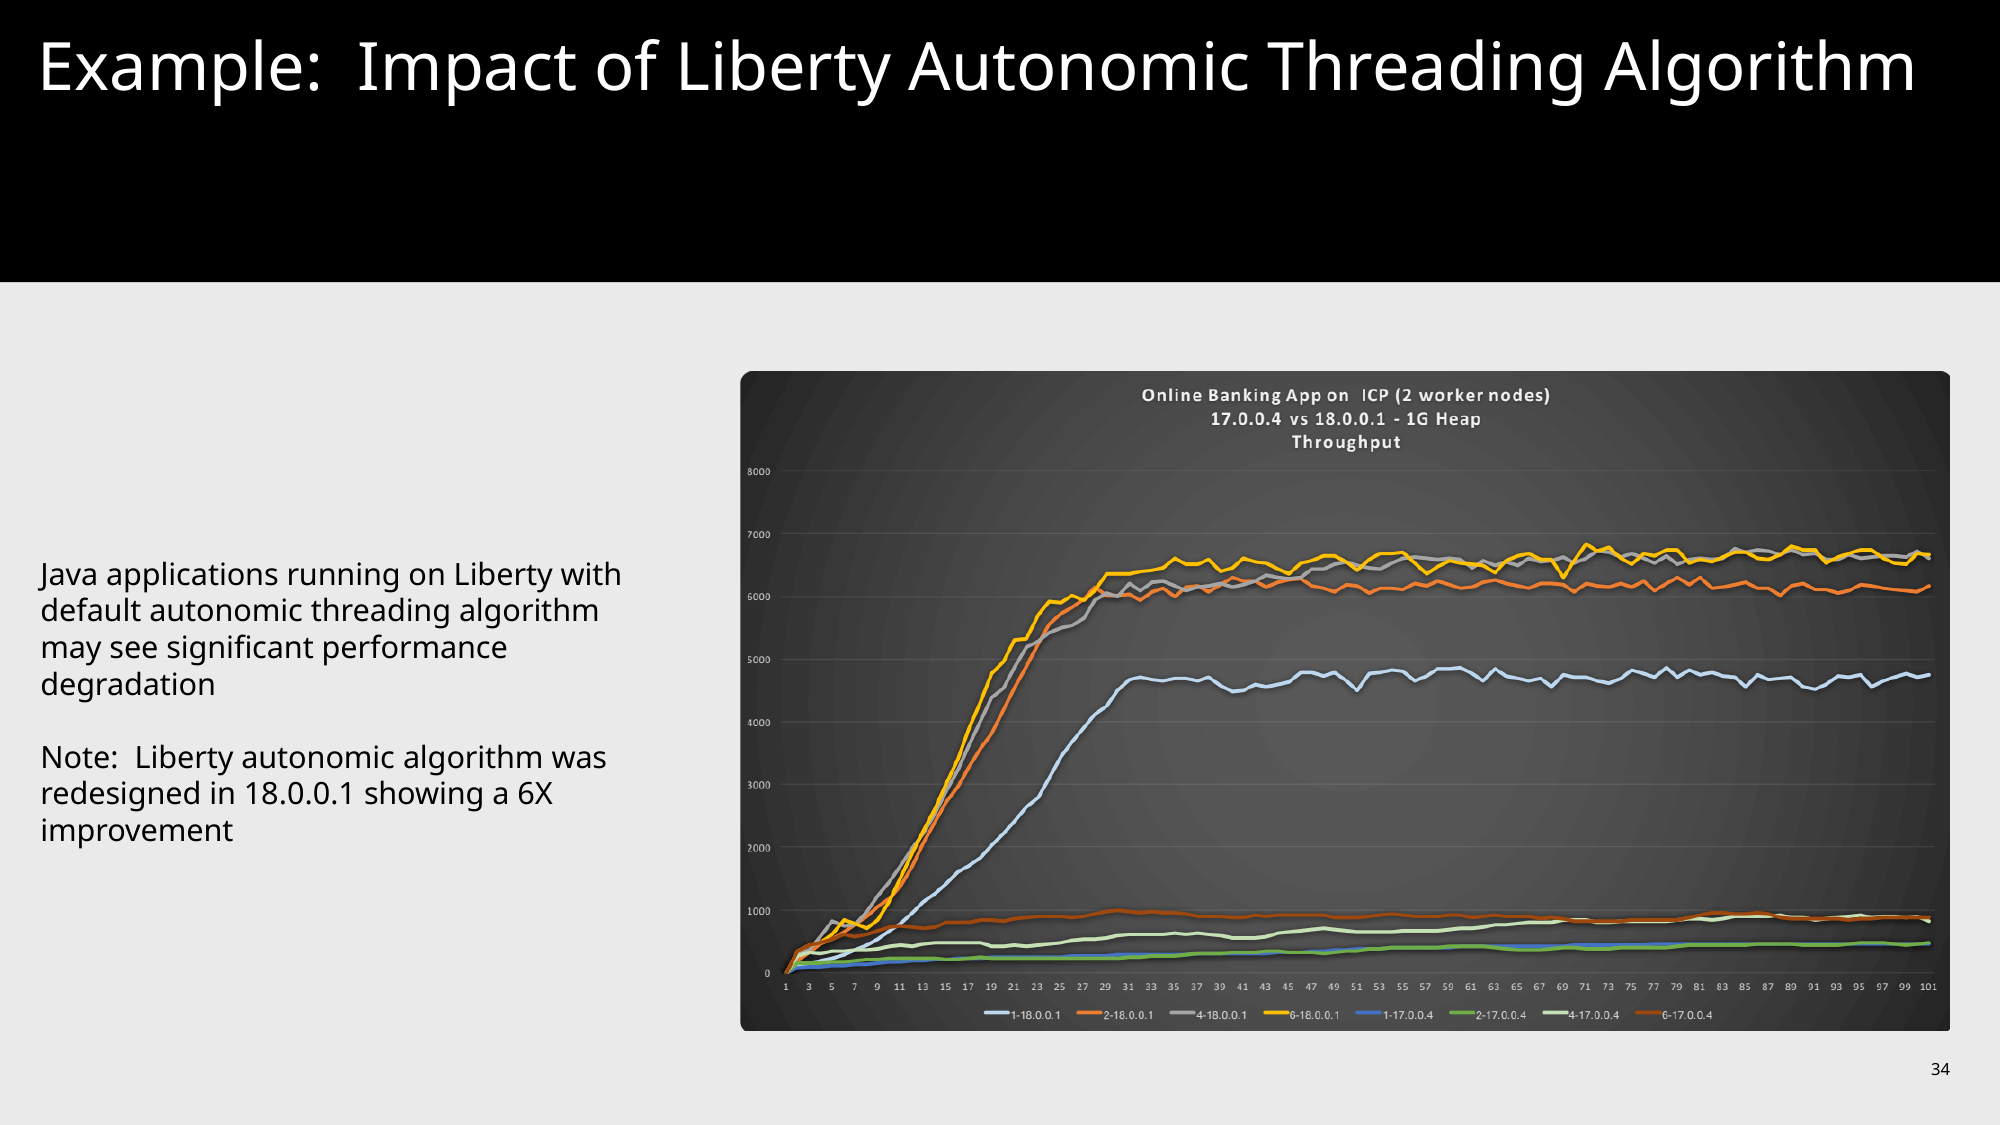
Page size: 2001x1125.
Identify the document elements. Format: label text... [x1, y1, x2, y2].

picture [739, 371, 1951, 1032]
slide_number 34 [1500, 1055, 1950, 1086]
text_box Java applications running on Liberty with default autonomic threading algorithm may see significant performance degradation Note: Liberty autonomic algorithm was redesigned in 18.0.0.1 showing a 6X improvement [25, 371, 676, 1031]
title Example: Impact of Liberty Autonomic Threading Algorithm [0, 0, 2000, 283]
